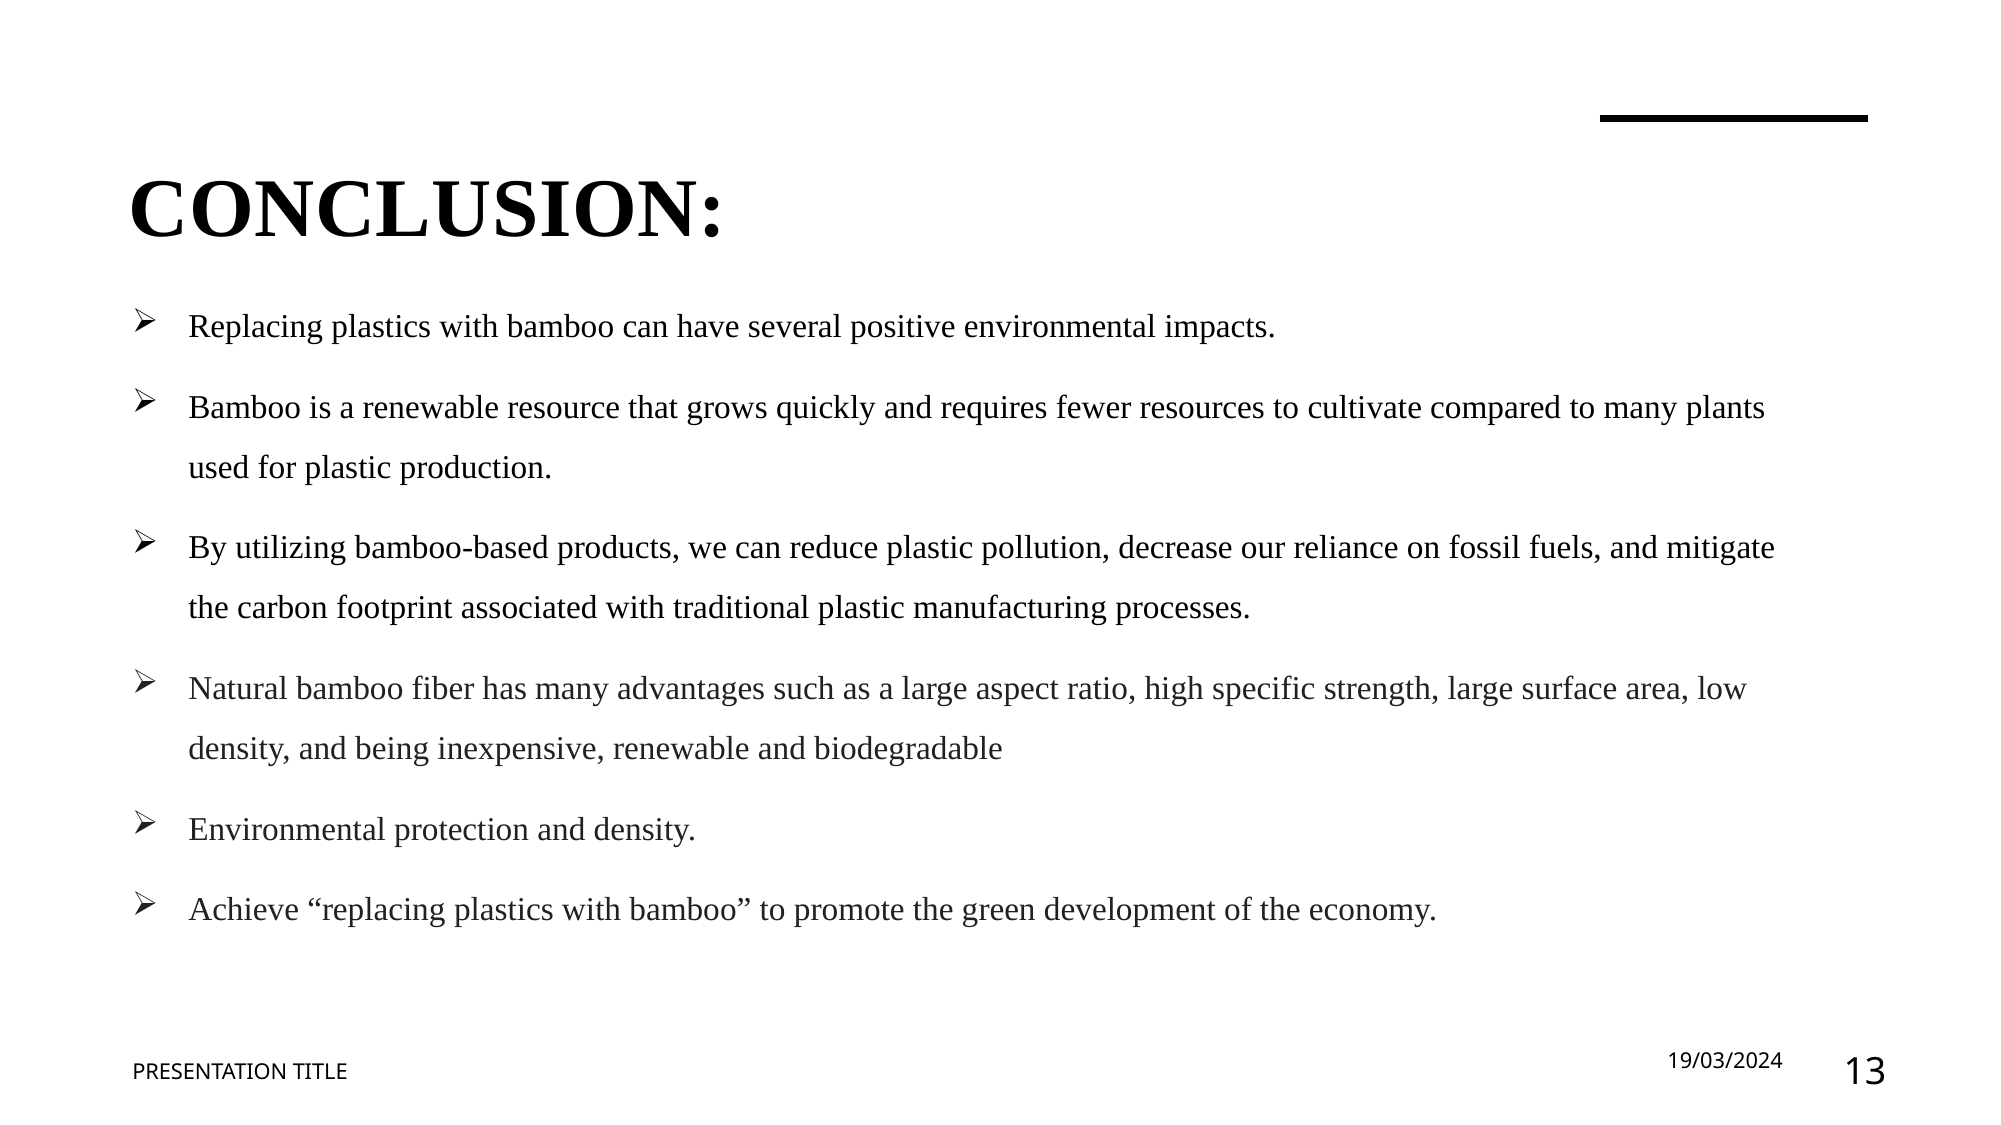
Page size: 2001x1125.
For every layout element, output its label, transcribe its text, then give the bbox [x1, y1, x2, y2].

slide_number 13 [1791, 1042, 1902, 1103]
title CONCLUSION: [114, 145, 1886, 319]
footer PRESENTATION TITLE [117, 1042, 862, 1103]
list Replacing plastics with bamboo can have several positive environmental impacts. Bamboo is a renewable resource that grows quickly and requires fewer resources to cultivate compared to many plants used for plastic production. By utilizing bamboo-based products, we can reduce plastic pollution, decrease our reliance on fossil fuels, and mitigate the carbon footprint associated with traditional plastic manufacturing processes. Natural bamboo fiber has many advantages such as a large aspect ratio, high specific strength, large surface area, low density, and being inexpensive, renewable and biodegradable Environmental protection and density. Achieve “replacing plastics with bamboo” to promote the green development of the economy. [117, 276, 1821, 1024]
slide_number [1372, 1042, 1791, 1103]
